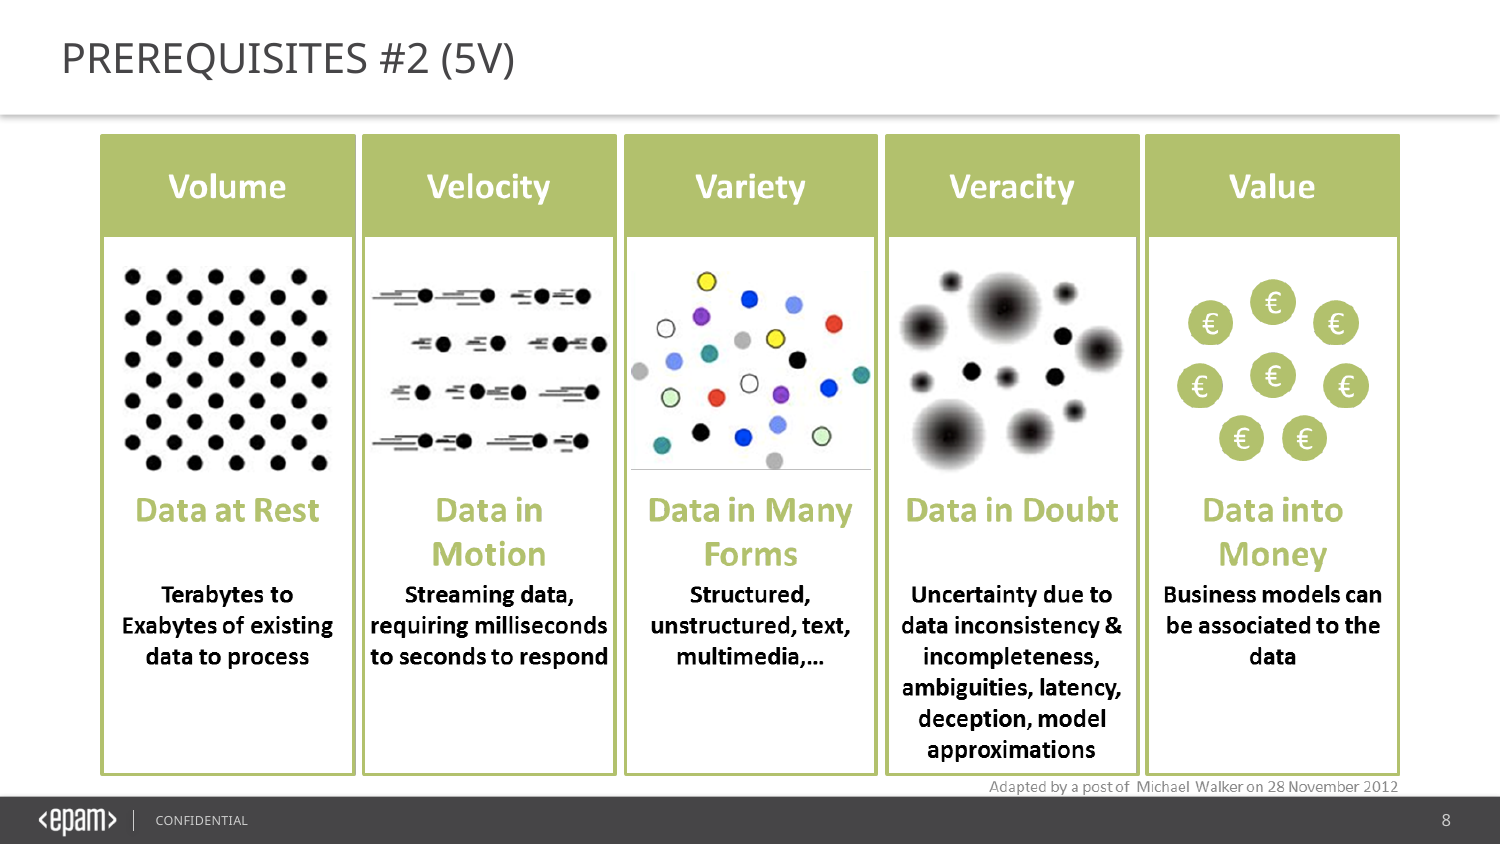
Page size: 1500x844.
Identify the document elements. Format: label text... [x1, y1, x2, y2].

picture [38, 134, 1400, 837]
list {Prerequisites #2 (5V) [0, 0, 1500, 115]
